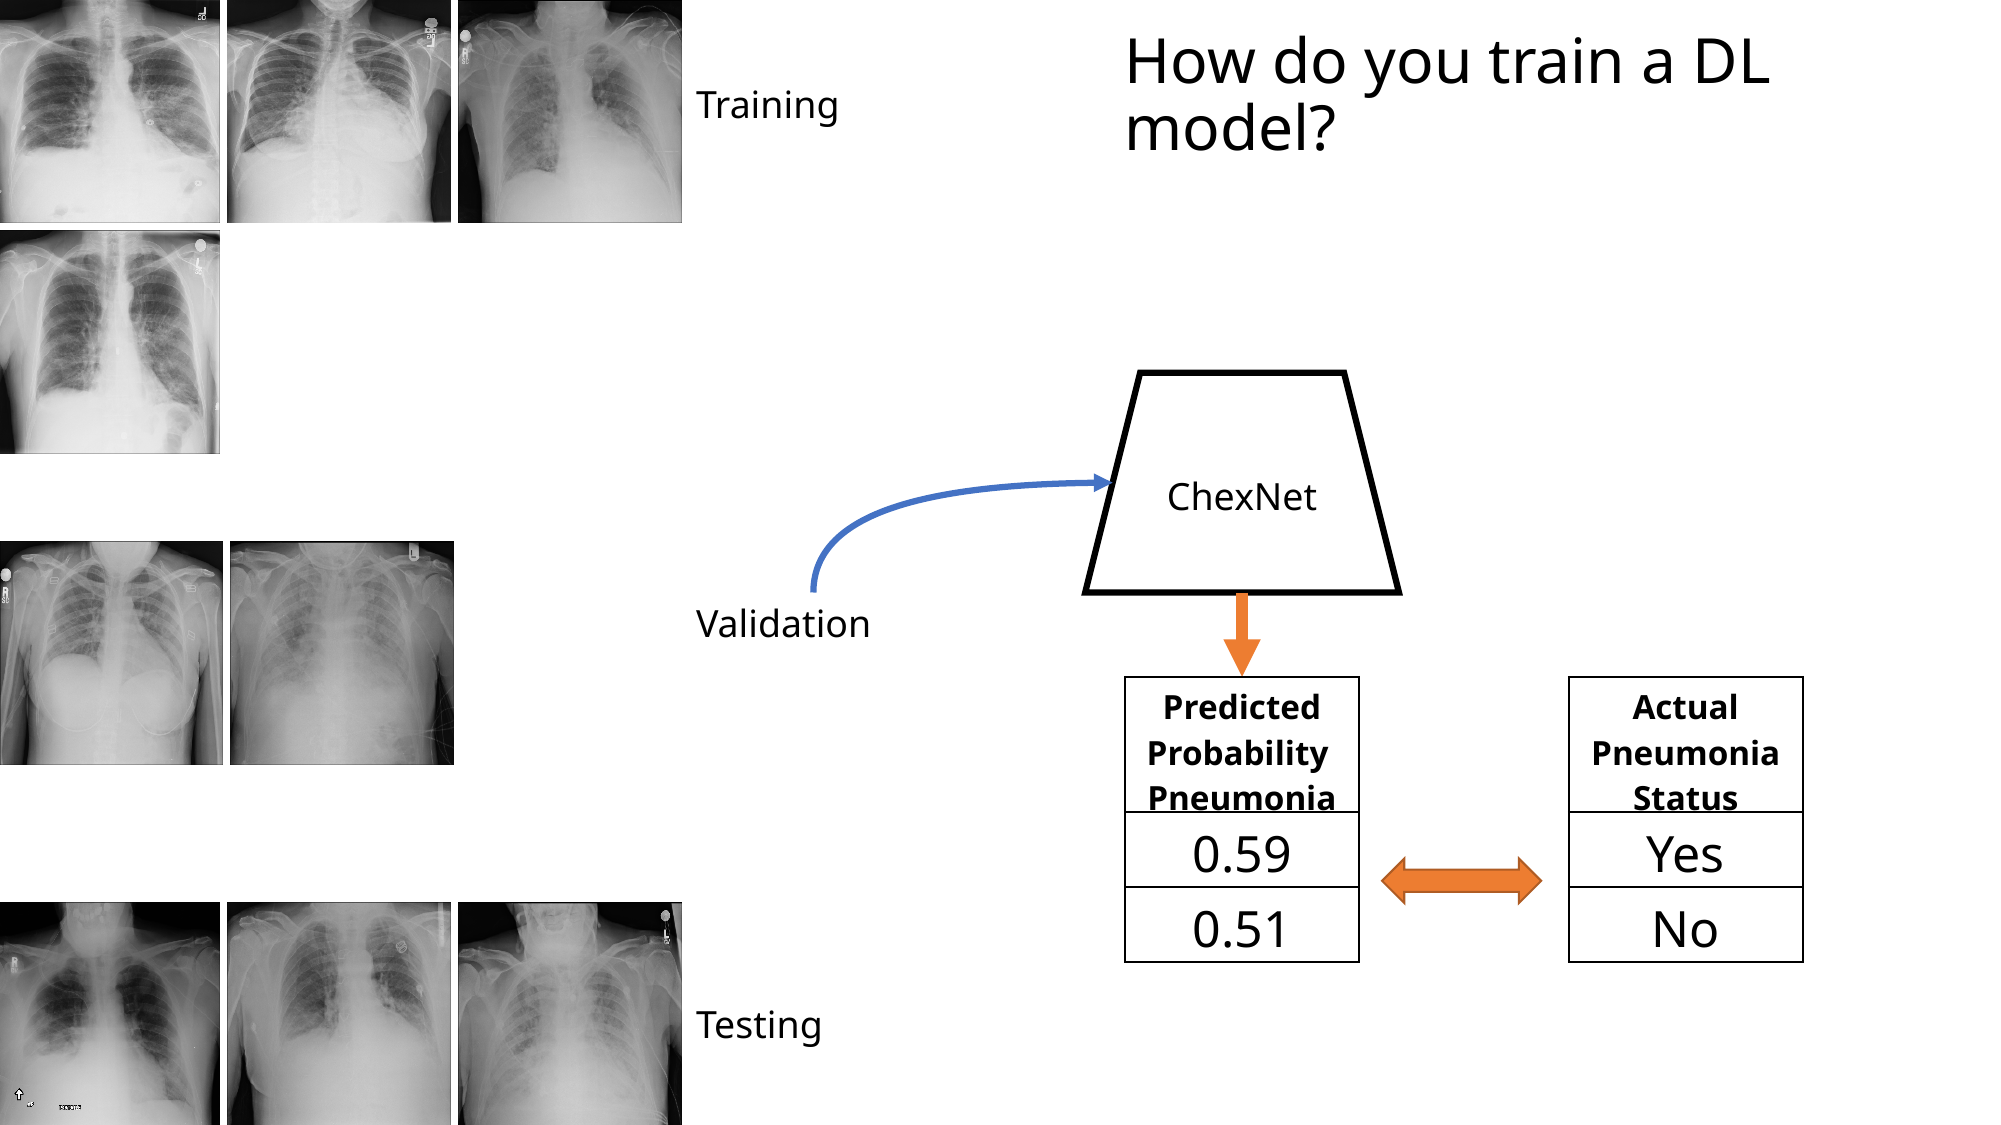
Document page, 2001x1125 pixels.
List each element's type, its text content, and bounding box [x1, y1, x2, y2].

table_cell Yes [1570, 813, 1802, 886]
text_box ChexNet [1083, 371, 1401, 594]
title How do you train a DL model? [1109, 21, 1949, 173]
table_cell 0.59 [1126, 813, 1358, 886]
table_cell 0.51 [1126, 888, 1358, 961]
table_header Predicted Probability Pneumonia [1126, 678, 1358, 811]
table_cell No [1570, 888, 1802, 961]
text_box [0, 902, 682, 1125]
text_box Training [682, 73, 946, 134]
text_box Validation [681, 592, 907, 653]
text_box Testing [682, 993, 946, 1054]
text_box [0, 0, 682, 454]
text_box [907, 387, 1018, 688]
text_box [1380, 856, 1543, 906]
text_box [0, 541, 454, 765]
table_header Actual Pneumonia Status [1570, 678, 1802, 811]
